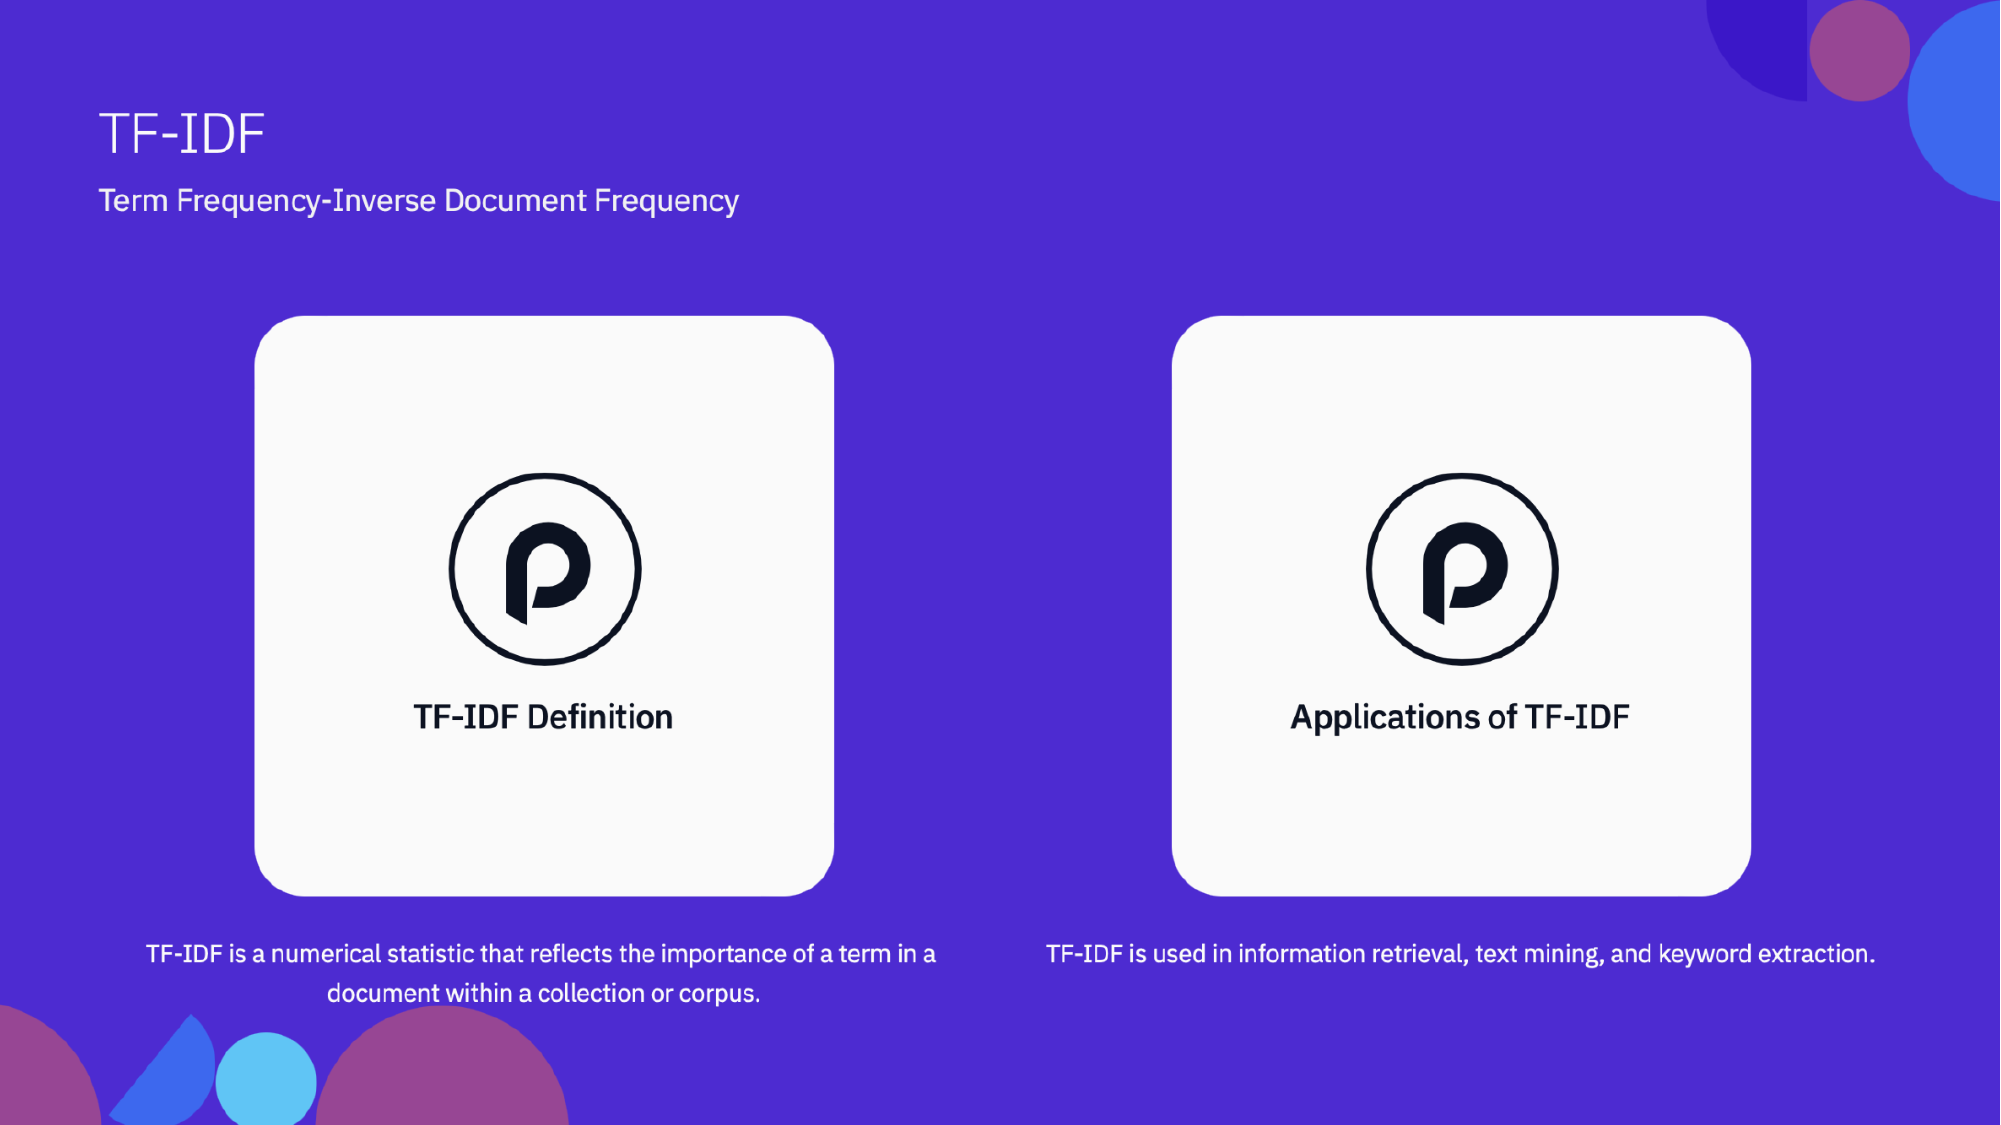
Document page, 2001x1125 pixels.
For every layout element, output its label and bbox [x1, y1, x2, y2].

list [0, 0, 2000, 1125]
